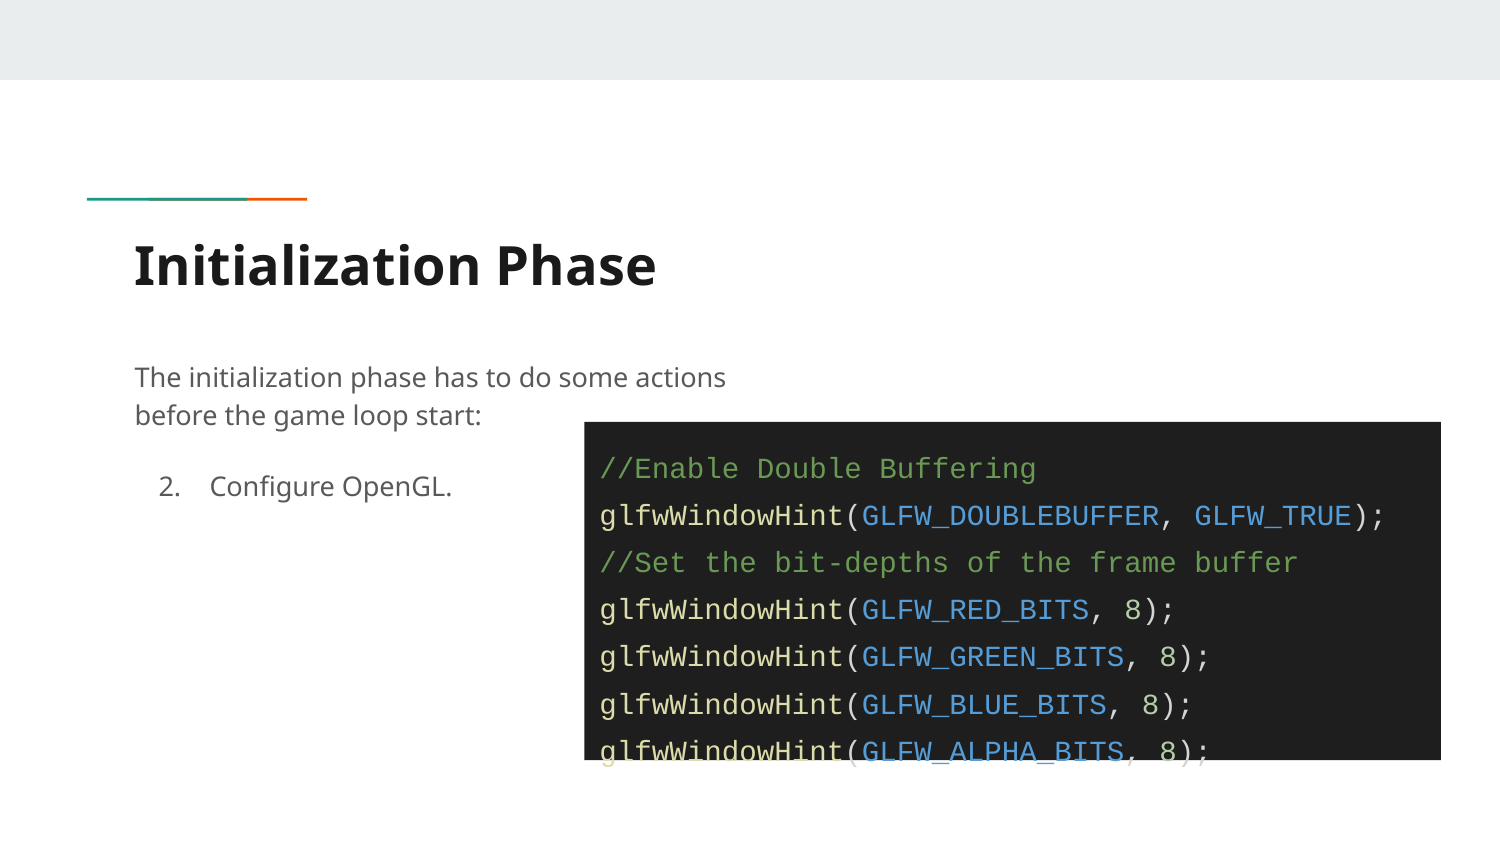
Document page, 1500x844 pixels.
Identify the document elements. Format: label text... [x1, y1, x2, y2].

title Initialization Phase [119, 216, 1381, 305]
text_box //Enable Double Buffering glfwWindowHint(GLFW_DOUBLEBUFFER, GLFW_TRUE); //Set the bit-depths of the frame buffer glfwWindowHint(GLFW_RED_BITS, 8); glfwWindowHint(GLFW_GREEN_BITS, 8); glfwWindowHint(GLFW_BLUE_BITS, 8); glfwWindowHint(GLFW_ALPHA_BITS, 8); [584, 421, 1441, 761]
list The initialization phase has to do some actions before the game loop start: Configure OpenGL. [119, 341, 819, 485]
